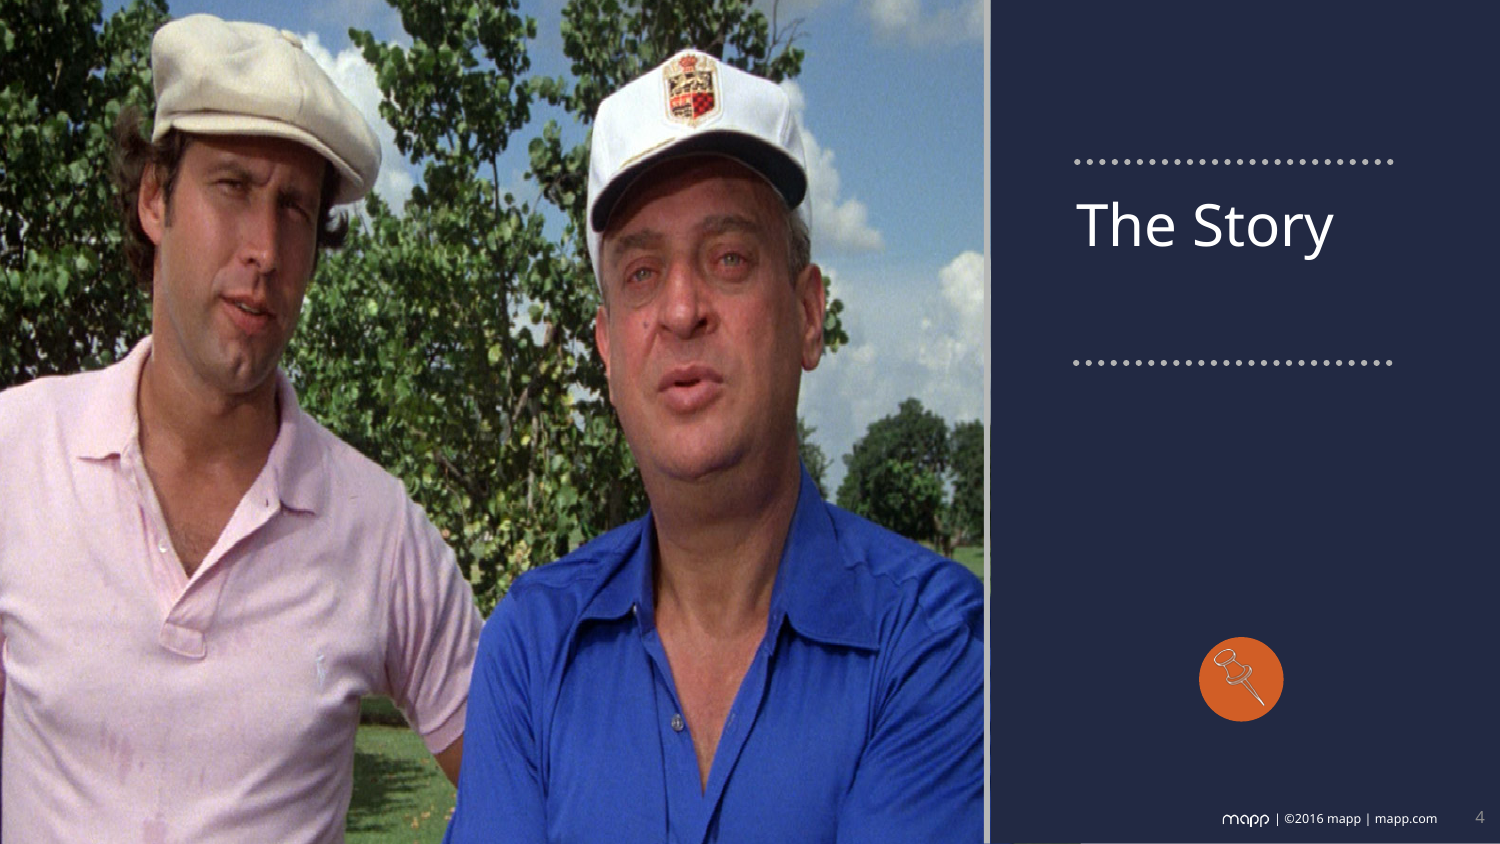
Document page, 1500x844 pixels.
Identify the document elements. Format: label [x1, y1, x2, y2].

text_box [983, 0, 1500, 844]
picture [1214, 648, 1265, 706]
picture [0, 0, 983, 844]
text_box [1219, 803, 1454, 835]
